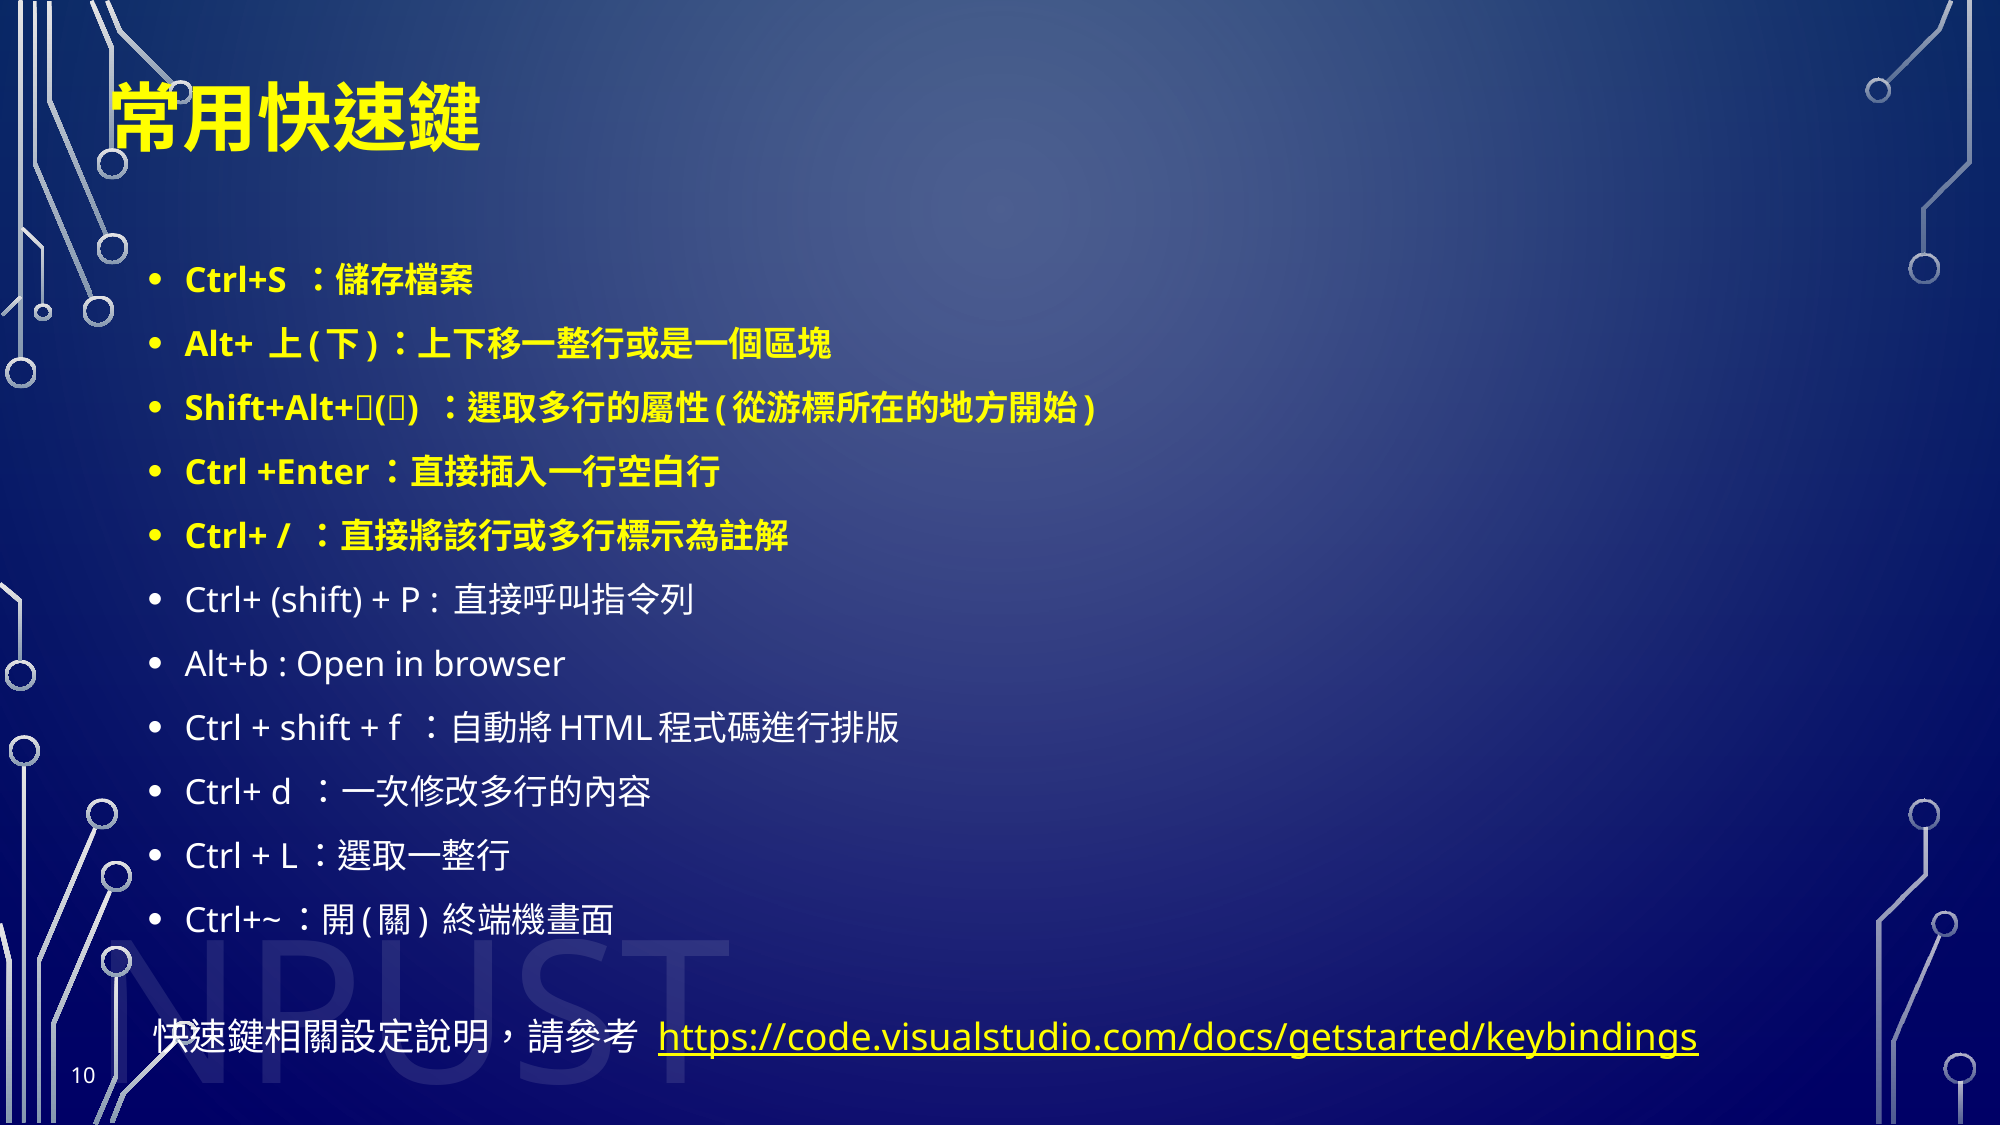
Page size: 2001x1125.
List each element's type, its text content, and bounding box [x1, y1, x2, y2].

title 常用快速鍵 [92, 28, 1908, 215]
list Ctrl+S ：儲存檔案 Alt+ 上(下)：上下移一整行或是一個區塊 Shift+Alt+() ：選取多行的屬性(從游標所在的地方開始) Ctrl +Enter：直接插入一行空白行 Ctrl+ / ：直接將該行或多行標示為註解 Ctrl+ (shift) + P : 直接呼叫指令列 Alt+b : Open in browser Ctrl + shift + f ：自動將HTML程式碼進行排版 Ctrl+ d ：一次修改多行的內容 Ctrl + L：選取一整行 Ctrl+~：開(關) 終端機畫面 [132, 242, 1868, 950]
slide_number 10 [0, 1046, 111, 1107]
text_box 快速鍵相關設定說明，請參考 https://code.visualstudio.com/docs/getstarted/keybindings [137, 1005, 1714, 1116]
